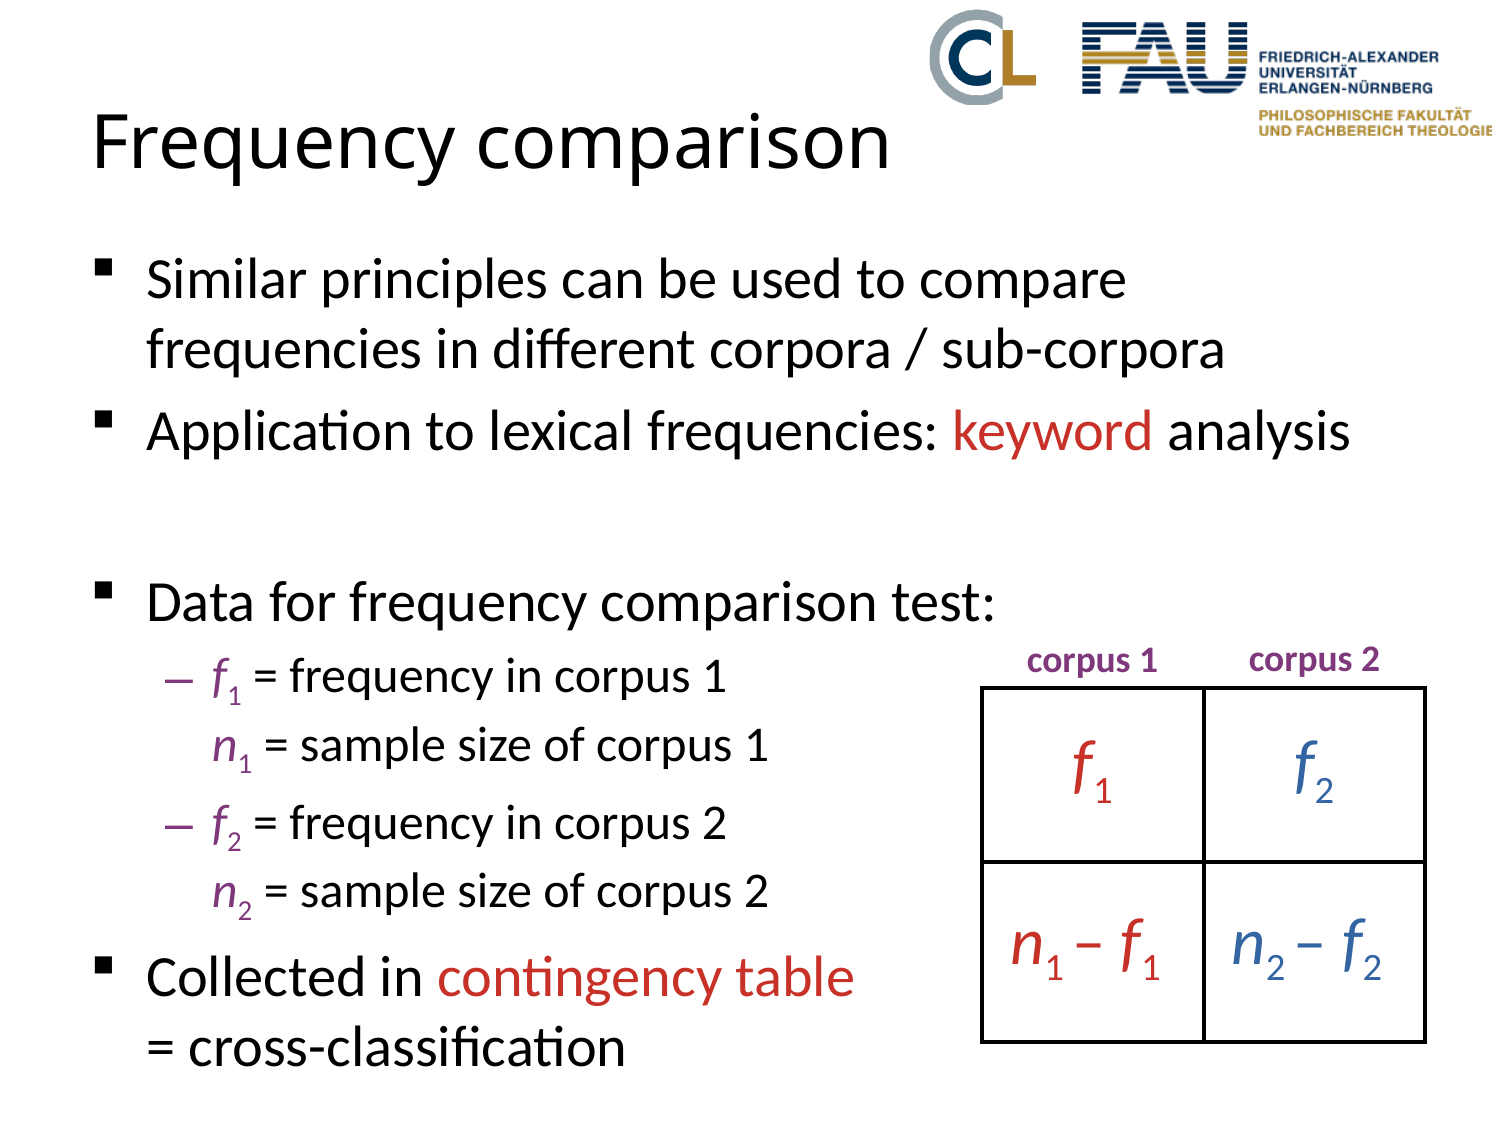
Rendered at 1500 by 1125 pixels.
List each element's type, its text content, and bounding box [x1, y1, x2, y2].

list Similar principles can be used to compare frequencies in different corpora / sub-corpora Application to lexical frequencies: keyword analysis Data for frequency comparison test: f1 = frequency in corpus 1 n1 = sample size of corpus 1 f2 = frequency in corpus 2 n2 = sample size of corpus 2 Collected in contingency table = cross-classification [75, 232, 1425, 1108]
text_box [981, 625, 1426, 1043]
title Frequency comparison [75, 45, 1425, 232]
